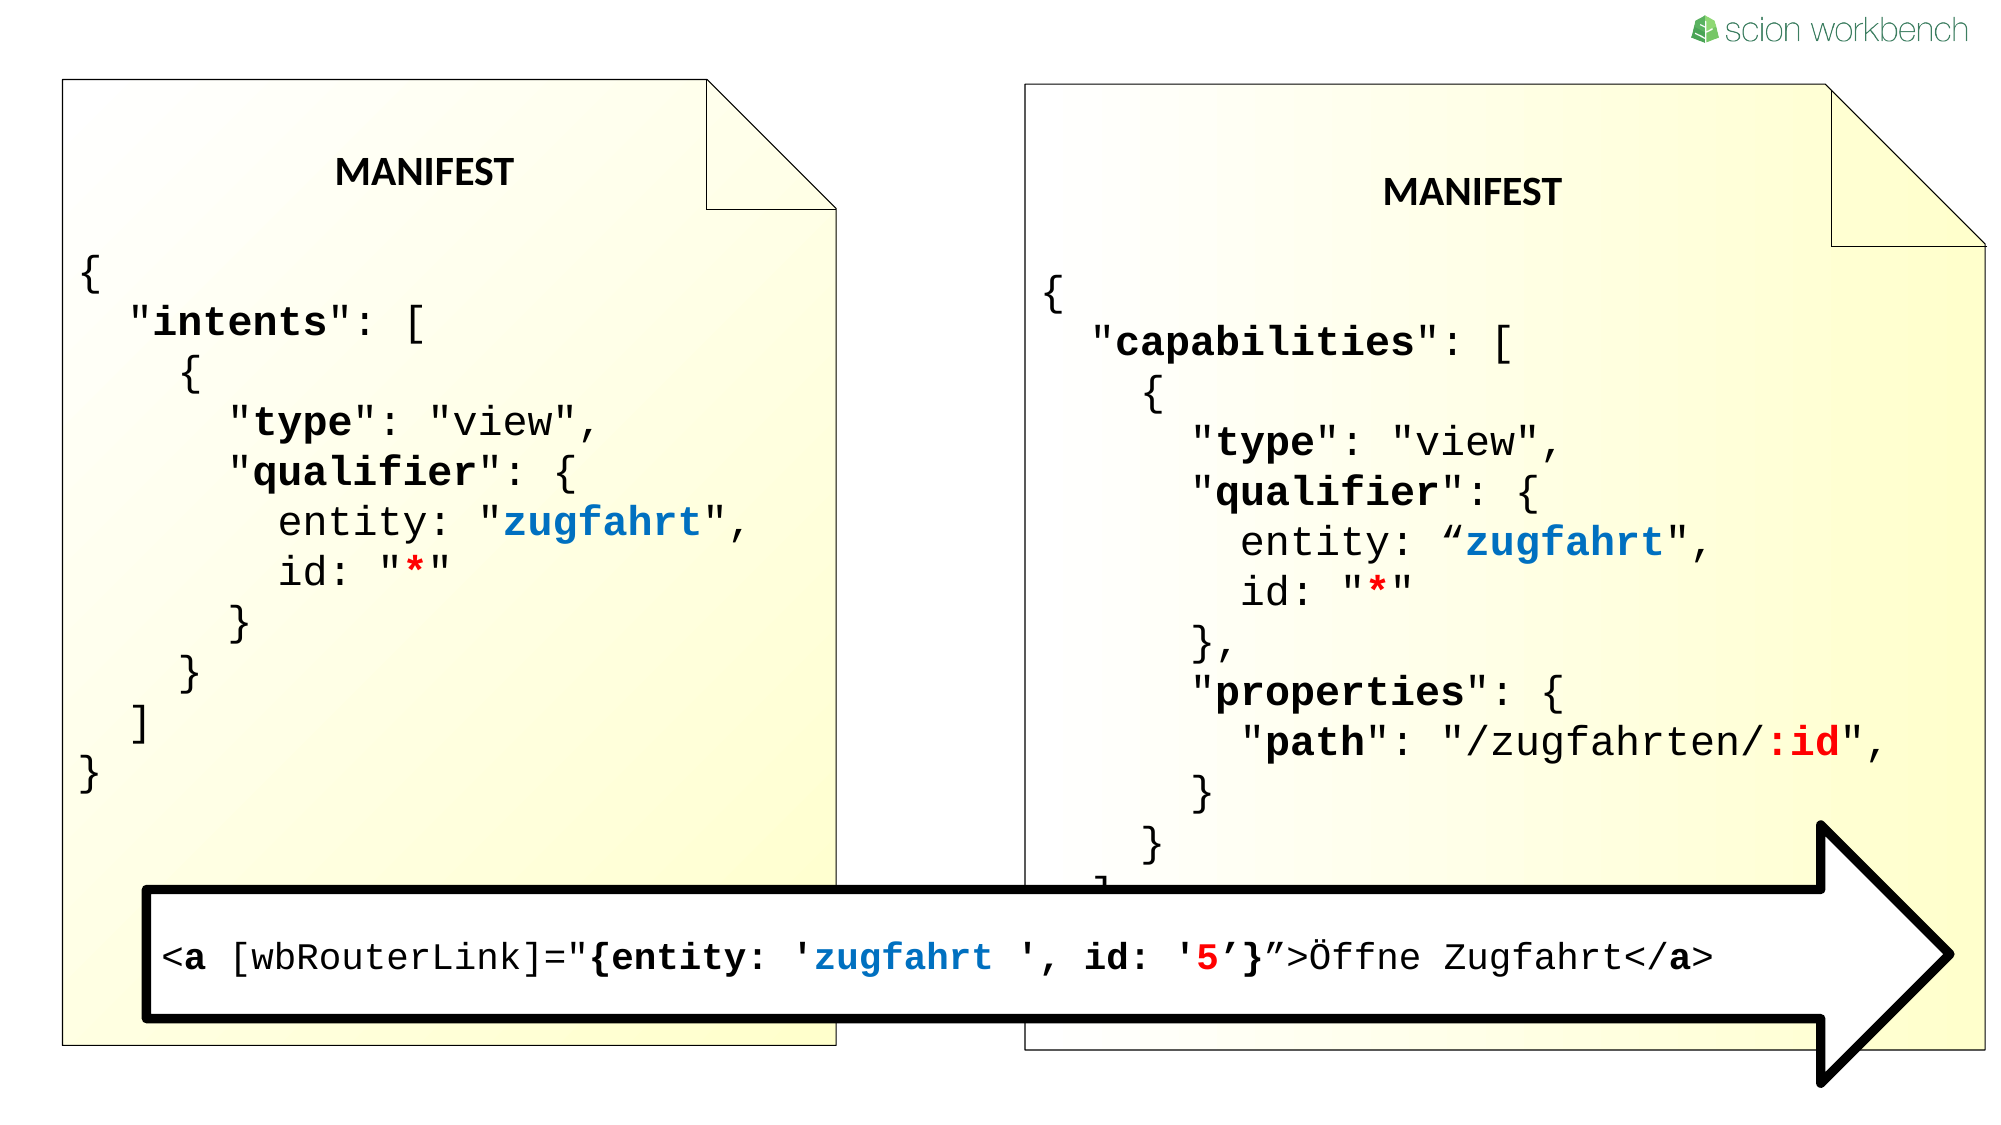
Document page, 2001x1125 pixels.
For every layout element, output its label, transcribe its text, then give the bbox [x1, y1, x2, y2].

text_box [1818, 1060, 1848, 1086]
picture [1684, 8, 1975, 50]
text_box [62, 79, 837, 1046]
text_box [1024, 83, 1988, 1051]
text_box <a [wbRouterLink]="{entity: 'zugfahrt ', id: '5’}”>Öffne Zugfahrt</a> [840, 887, 1019, 1021]
